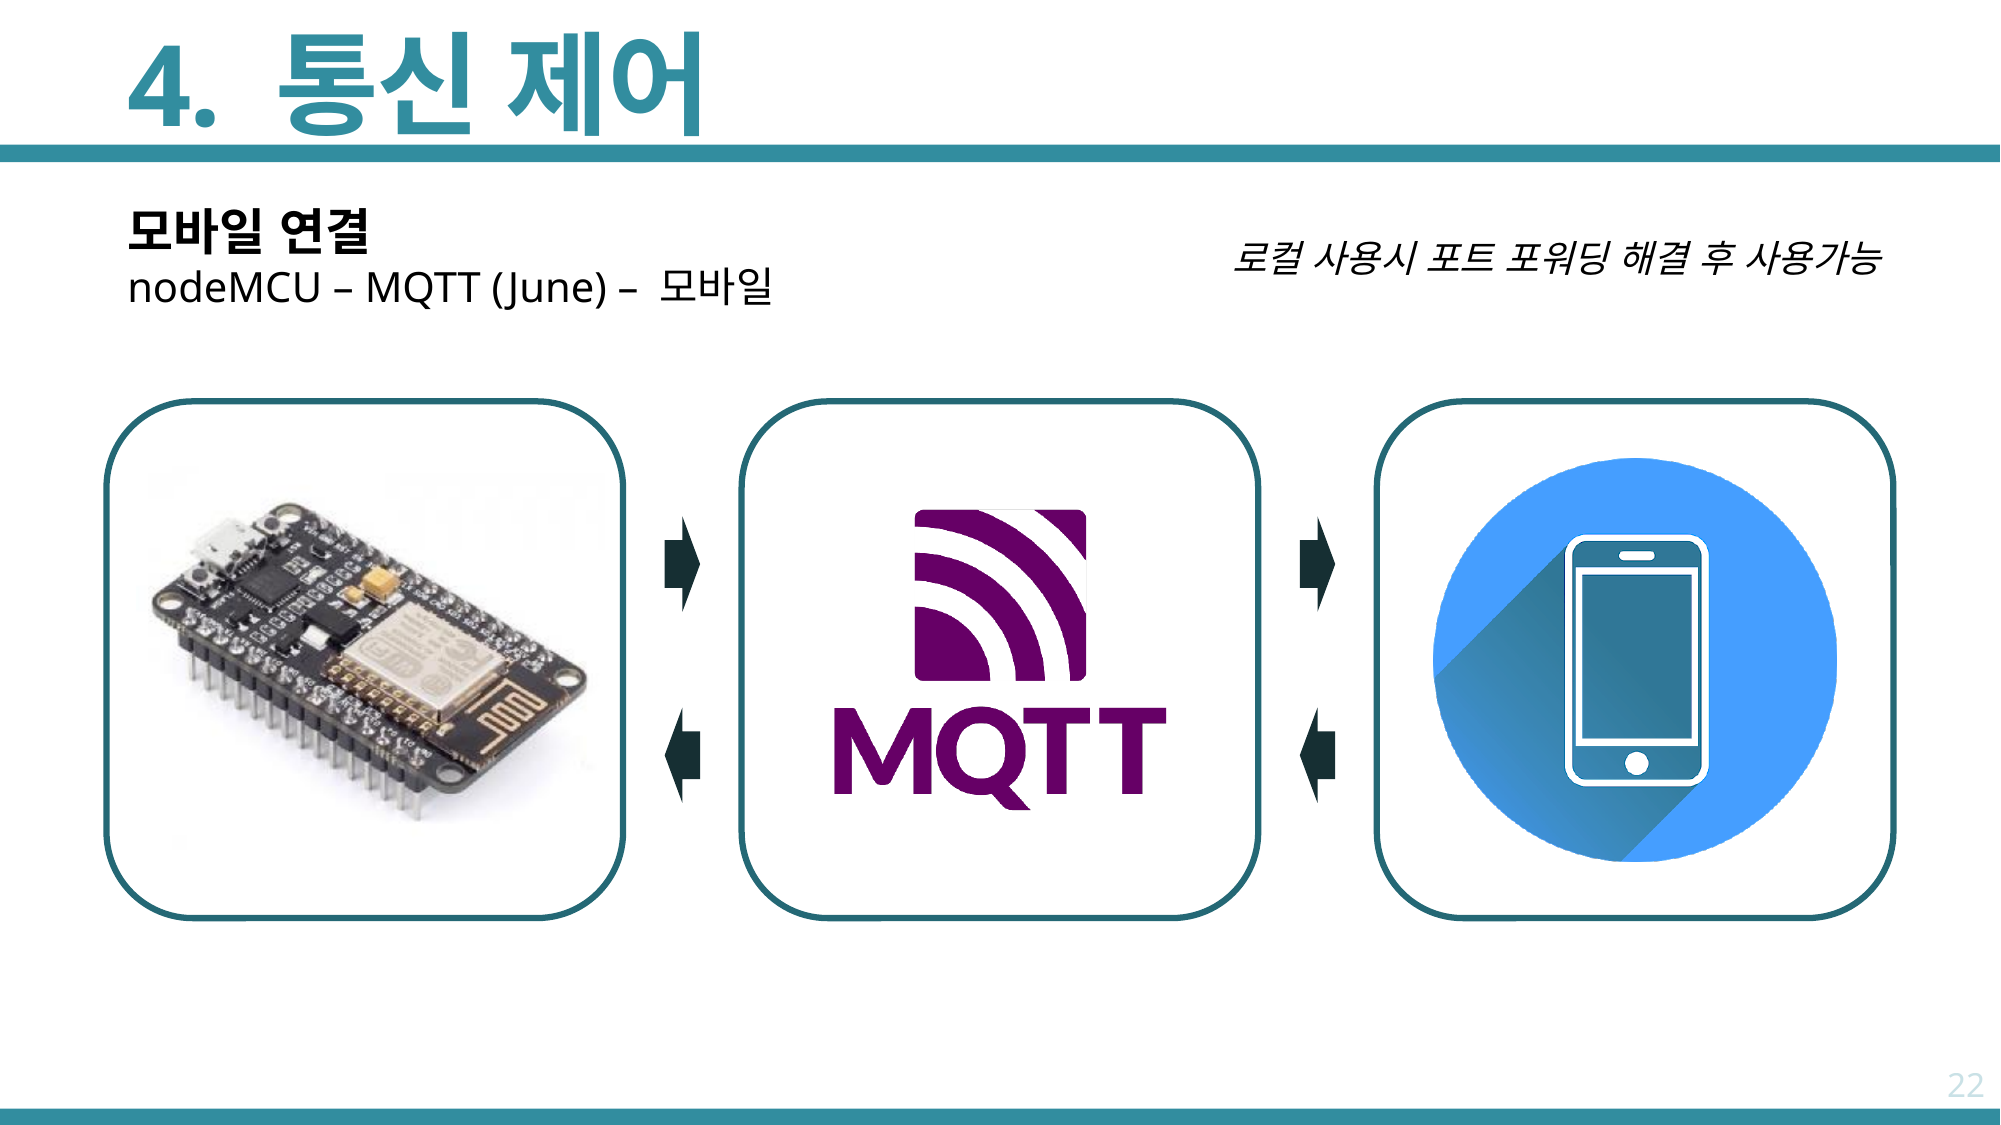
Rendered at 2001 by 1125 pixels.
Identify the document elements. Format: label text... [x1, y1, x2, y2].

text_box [741, 401, 1259, 919]
slide_number 22 [1541, 1049, 2000, 1118]
text_box [1298, 515, 1337, 613]
text_box [663, 515, 702, 613]
text_box 로컬 사용시 포트 포워딩 해결 후 사용가능 [1217, 227, 1897, 287]
text_box [1375, 400, 1895, 920]
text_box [106, 401, 624, 919]
text_box [1298, 706, 1337, 804]
text_box [663, 706, 702, 804]
title 4. 통신 제어 [112, 26, 1484, 157]
picture [1433, 457, 1837, 862]
text_box 모바일 연결 nodeMCU – MQTT (June) – 모바일 [112, 193, 1663, 319]
